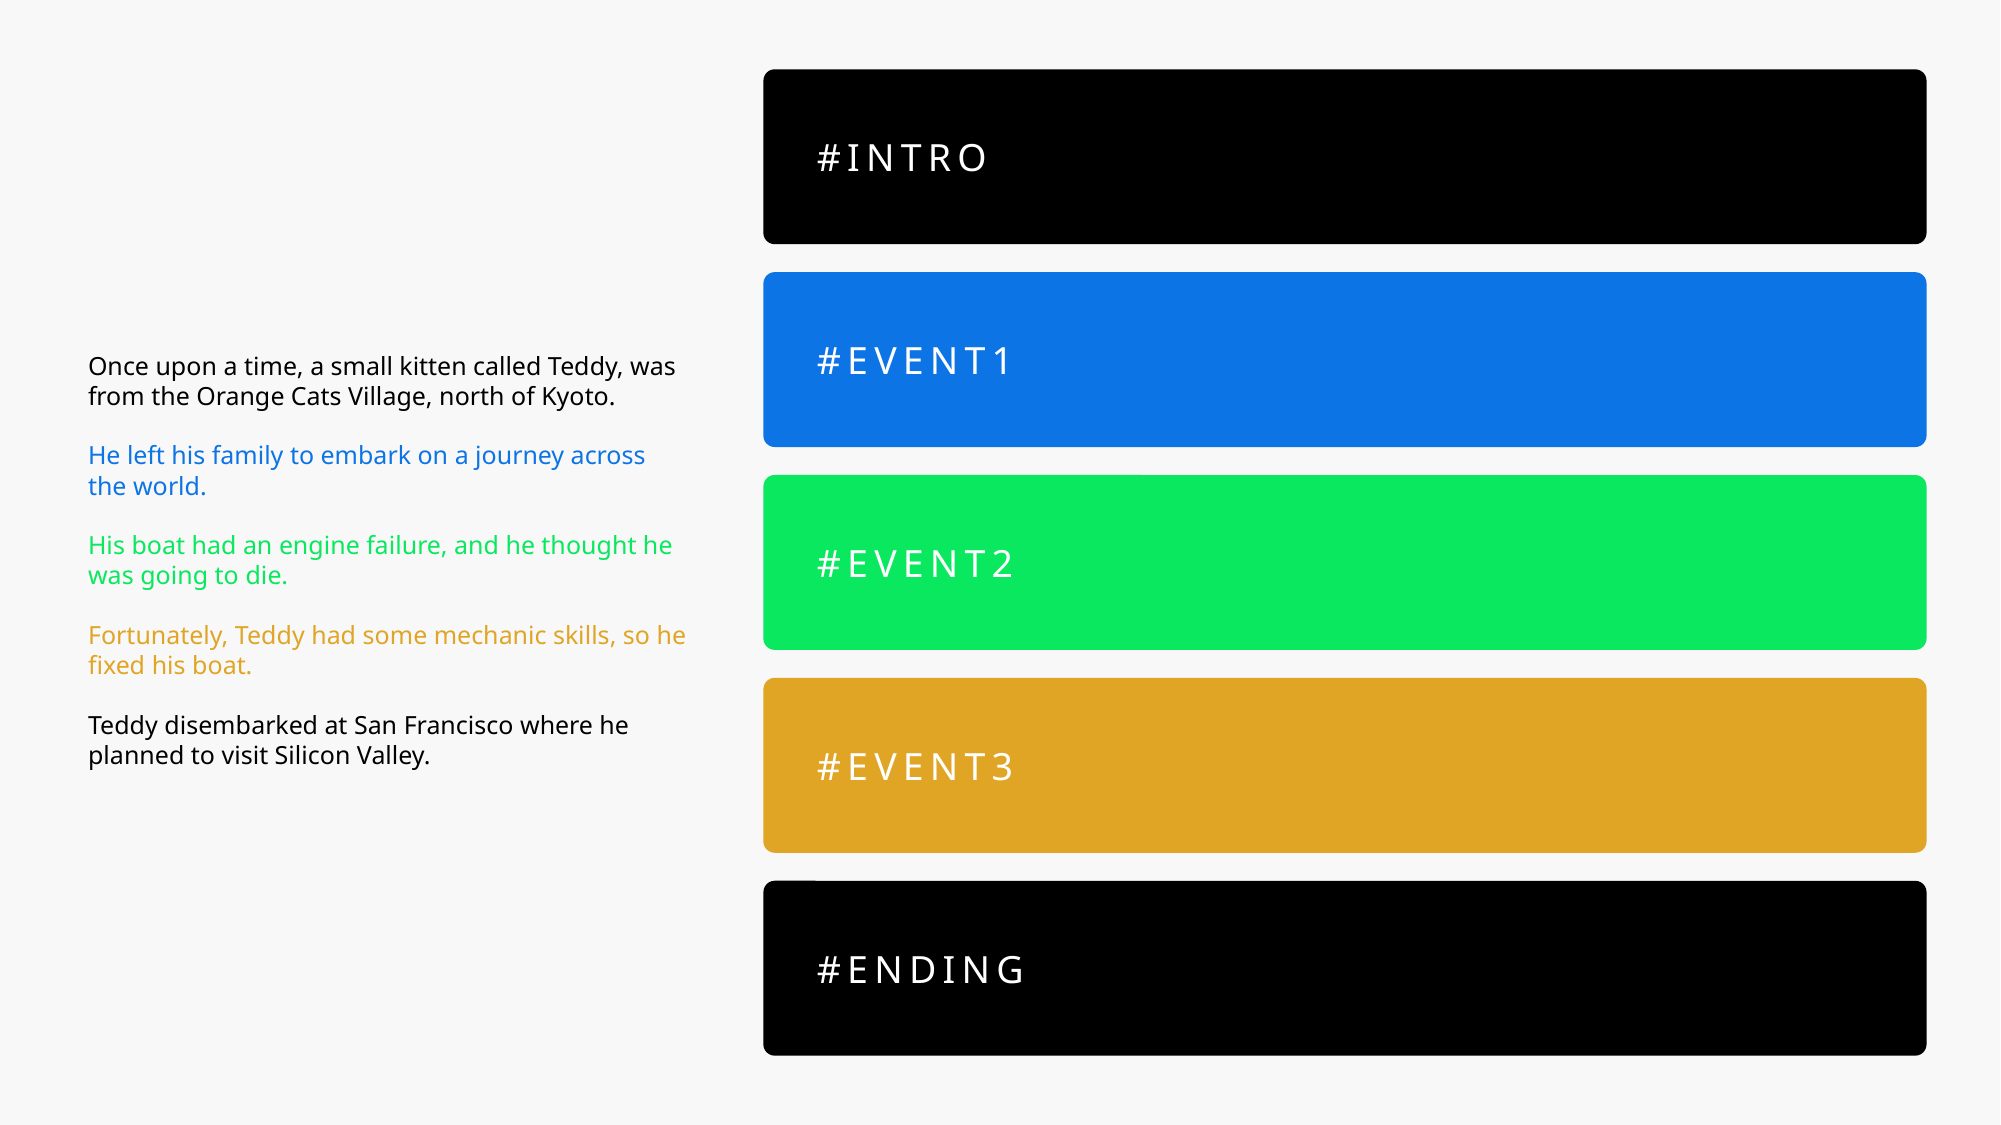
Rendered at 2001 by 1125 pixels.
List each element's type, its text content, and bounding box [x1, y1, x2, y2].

text_box Once upon a time, a small kitten called Teddy, was from the Orange Cats Village, north of Kyoto. He left his family to embark on a journey across the world. His boat had an engine failure, and he thought he was going to die. Fortunately, Teddy had some mechanic skills, so he fixed his boat. Teddy disembarked at San Francisco where he planned to visit Silicon Valley. [73, 342, 705, 777]
text_box #EVENT1 [761, 270, 1929, 449]
text_box #INTRO [761, 67, 1929, 246]
text_box #EVENT3 [761, 676, 1929, 855]
text_box #EVENT2 [761, 473, 1929, 652]
text_box #ENDING [761, 879, 1929, 1058]
